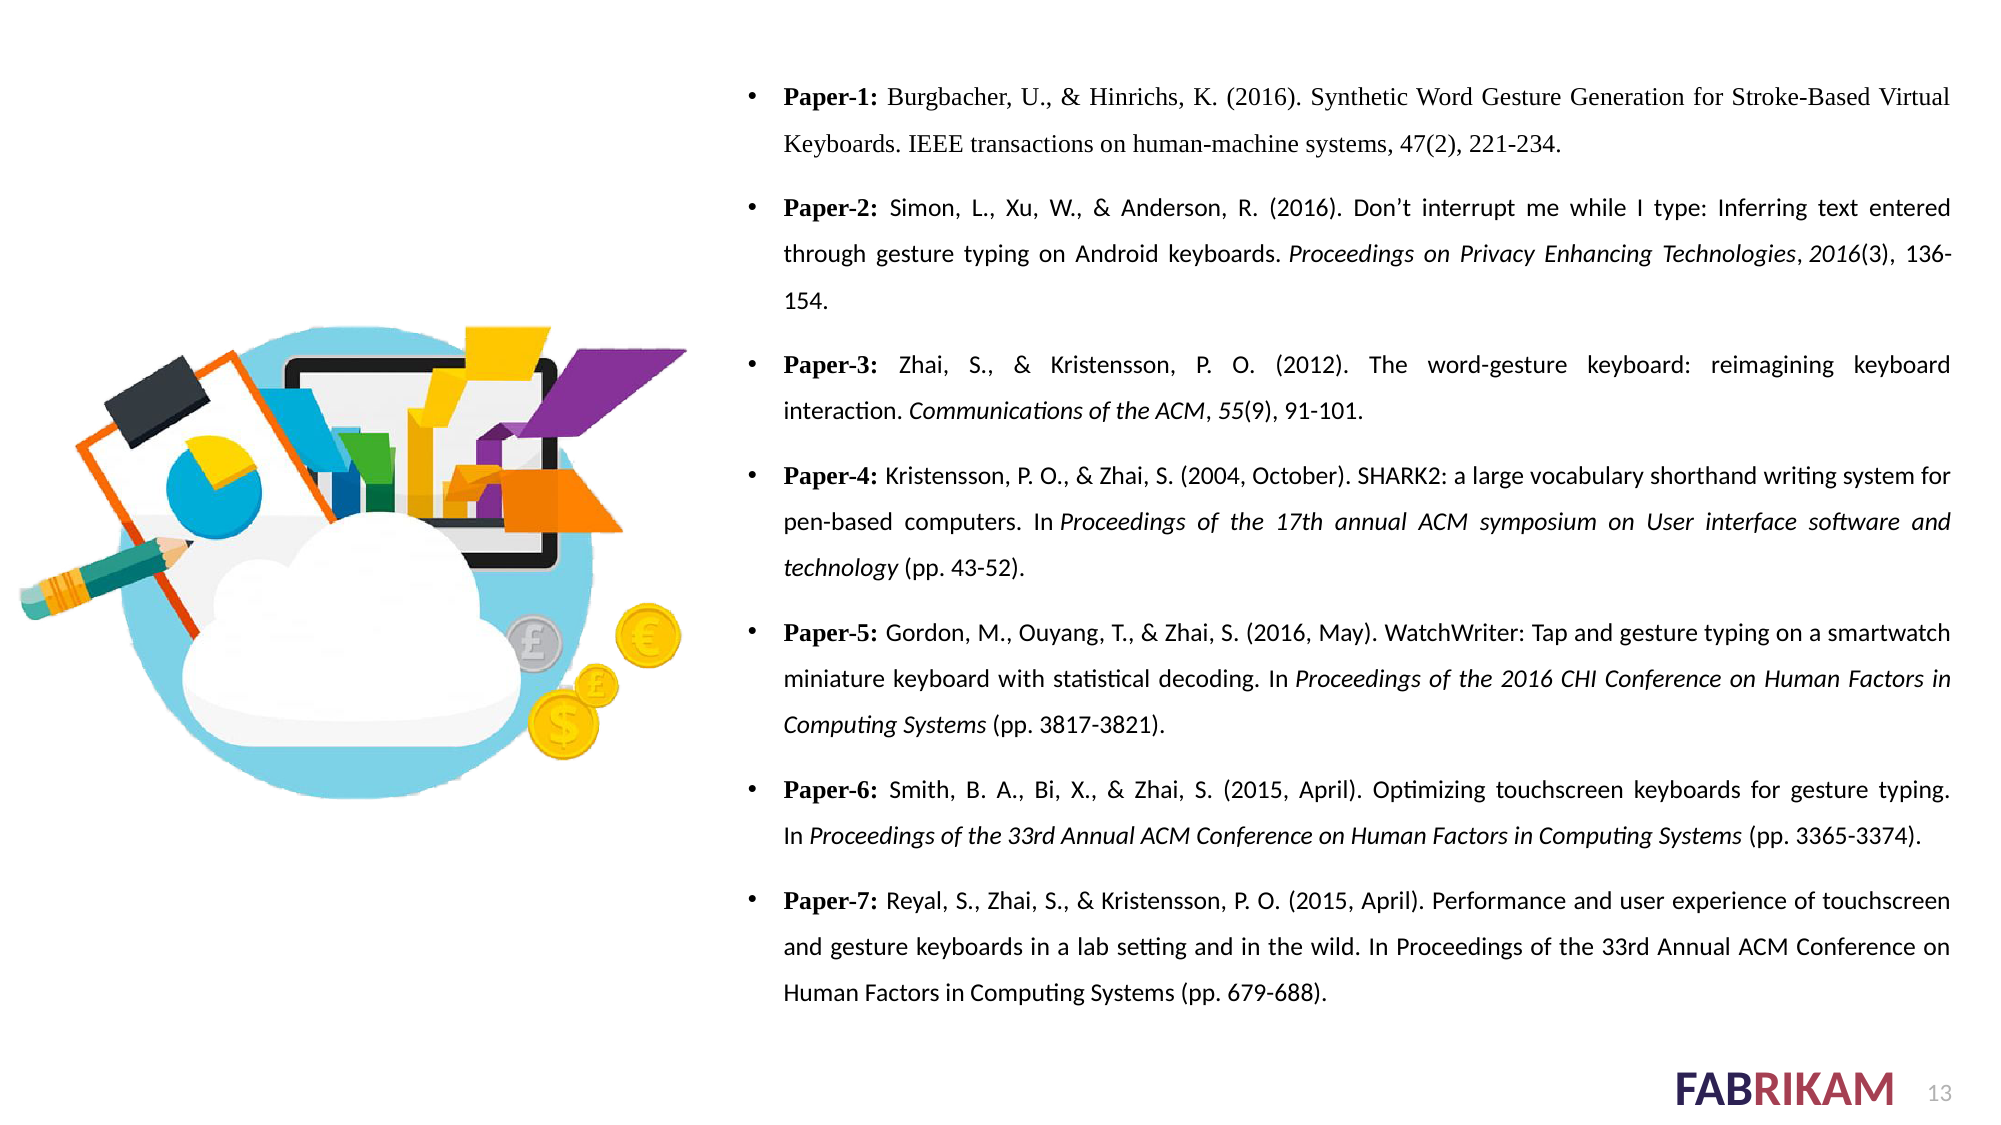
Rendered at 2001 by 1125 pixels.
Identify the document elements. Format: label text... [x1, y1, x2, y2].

slide_number 13 [1894, 1061, 1968, 1121]
list Paper-1: Burgbacher, U., & Hinrichs, K. (2016). Synthetic Word Gesture Generation for Stroke-Based Virtual Keyboards. IEEE transactions on human-machine systems, 47(2), 221-234. Paper-2: Simon, L., Xu, W., & Anderson, R. (2016). Don’t interrupt me while I type: Inferring text entered through gesture typing on Android keyboards. Proceedings on Privacy Enhancing Technologies, 2016(3), 136-154. Paper-3: Zhai, S., & Kristensson, P. O. (2012). The word-gesture keyboard: reimagining keyboard interaction. Communications of the ACM, 55(9), 91-101. Paper-4: Kristensson, P. O., & Zhai, S. (2004, October). SHARK2: a large vocabulary shorthand writing system for pen-based computers. In Proceedings of the 17th annual ACM symposium on User interface software and technology (pp. 43-52). Paper-5: Gordon, M., Ouyang, T., & Zhai, S. (2016, May). WatchWriter: Tap and gesture typing on a smartwatch miniature keyboard with statistical decoding. In Proceedings of the 2016 CHI Conference on Human Factors in Computing Systems (pp. 3817-3821). Paper-6: Smith, B. A., Bi, X., & Zhai, S. (2015, April). Optimizing touchscreen keyboards for gesture typing. In Proceedings of the 33rd Annual ACM Conference on Human Factors in Computing Systems (pp. 3365-3374). Paper-7: Reyal, S., Zhai, S., & Kristensson, P. O. (2015, April). Performance and user experience of touchscreen and gesture keyboards in a lab setting and in the wild. In Proceedings of the 33rd Annual ACM Conference on Human Factors in Computing Systems (pp. 679-688). [732, 57, 1968, 1022]
picture [18, 325, 691, 800]
